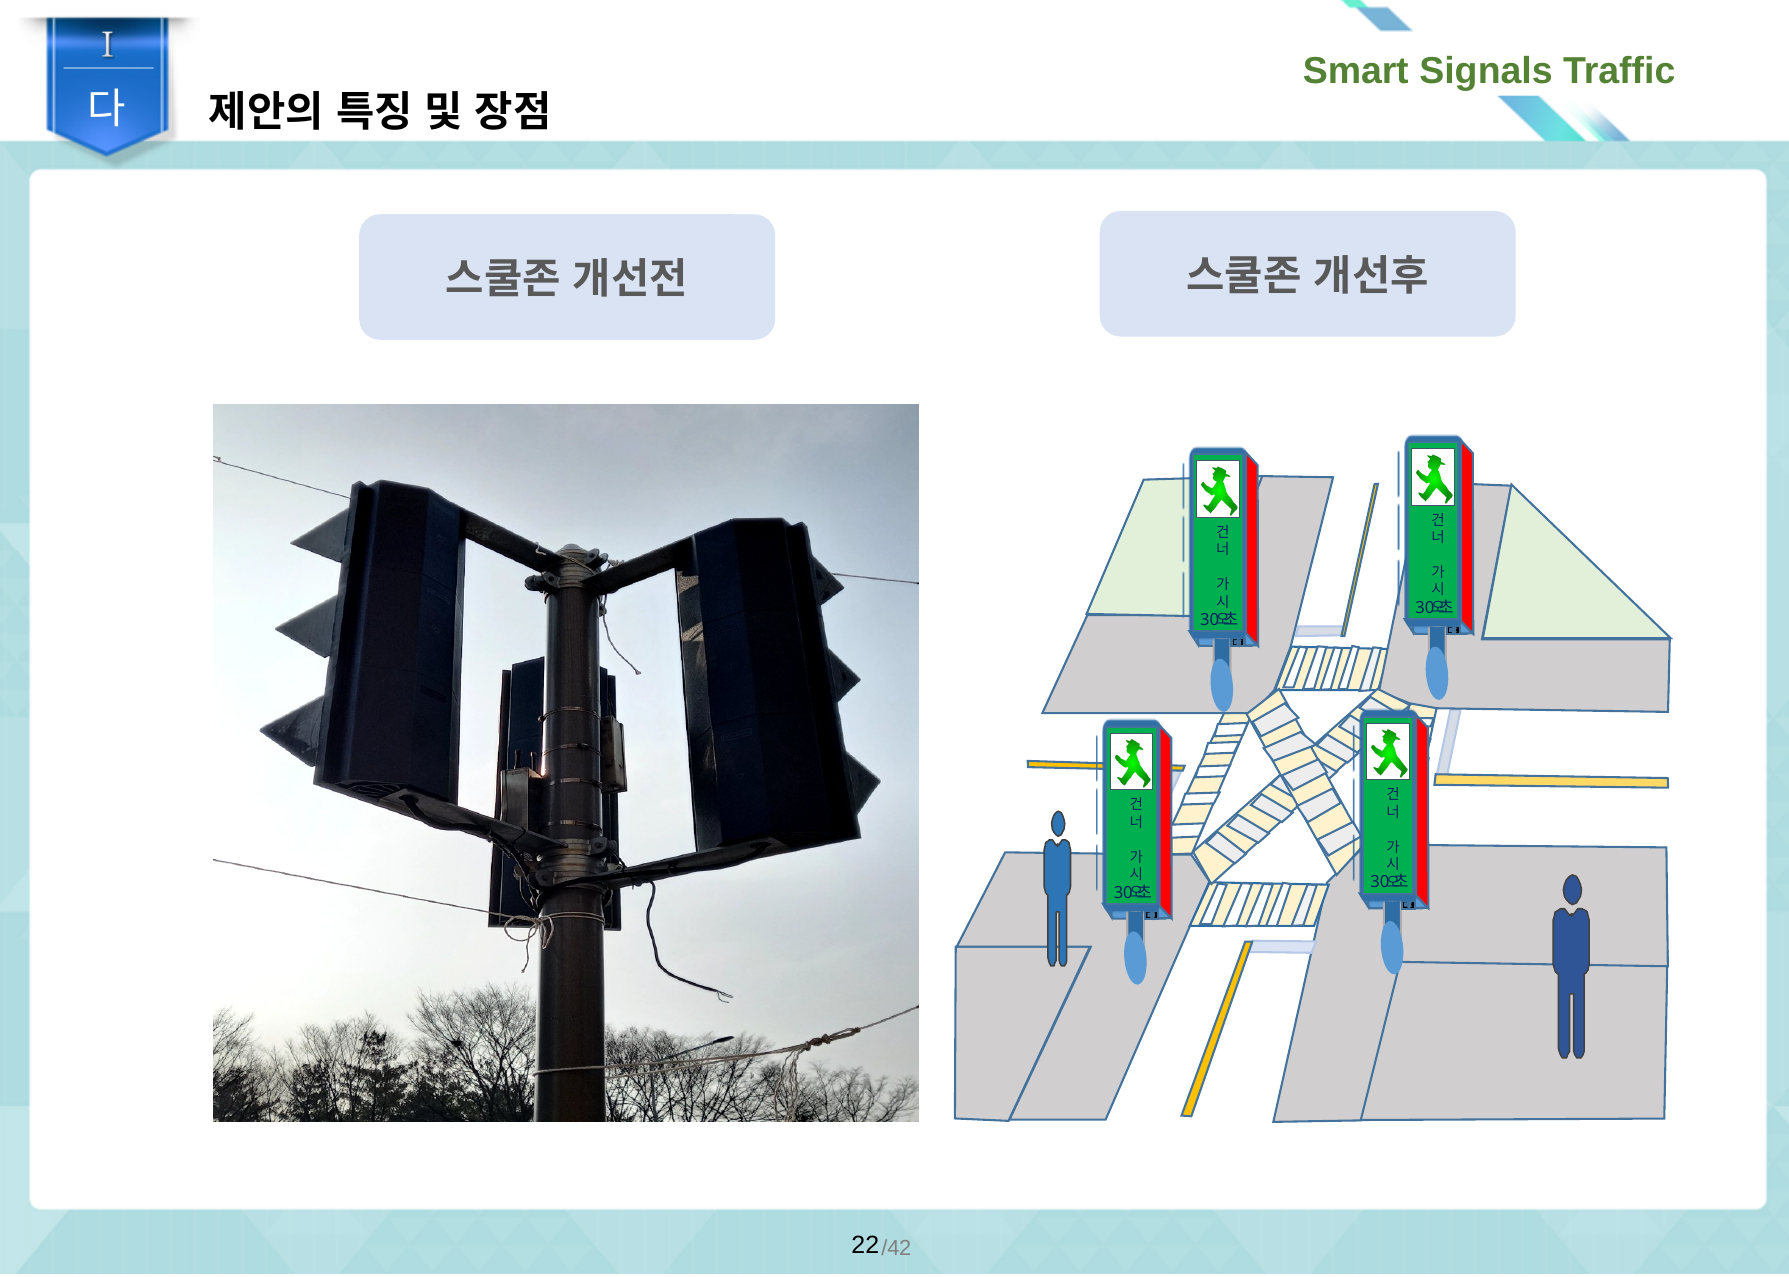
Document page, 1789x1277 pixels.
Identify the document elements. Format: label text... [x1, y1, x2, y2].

text_box 다 [66, 81, 148, 133]
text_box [954, 404, 1671, 1122]
text_box 스쿨존 개선전 [358, 213, 777, 341]
text_box 제안의 특징 및 장점 [168, 69, 1254, 144]
picture [0, 0, 1789, 1274]
text_box 스쿨존 개선후 [1098, 209, 1517, 338]
